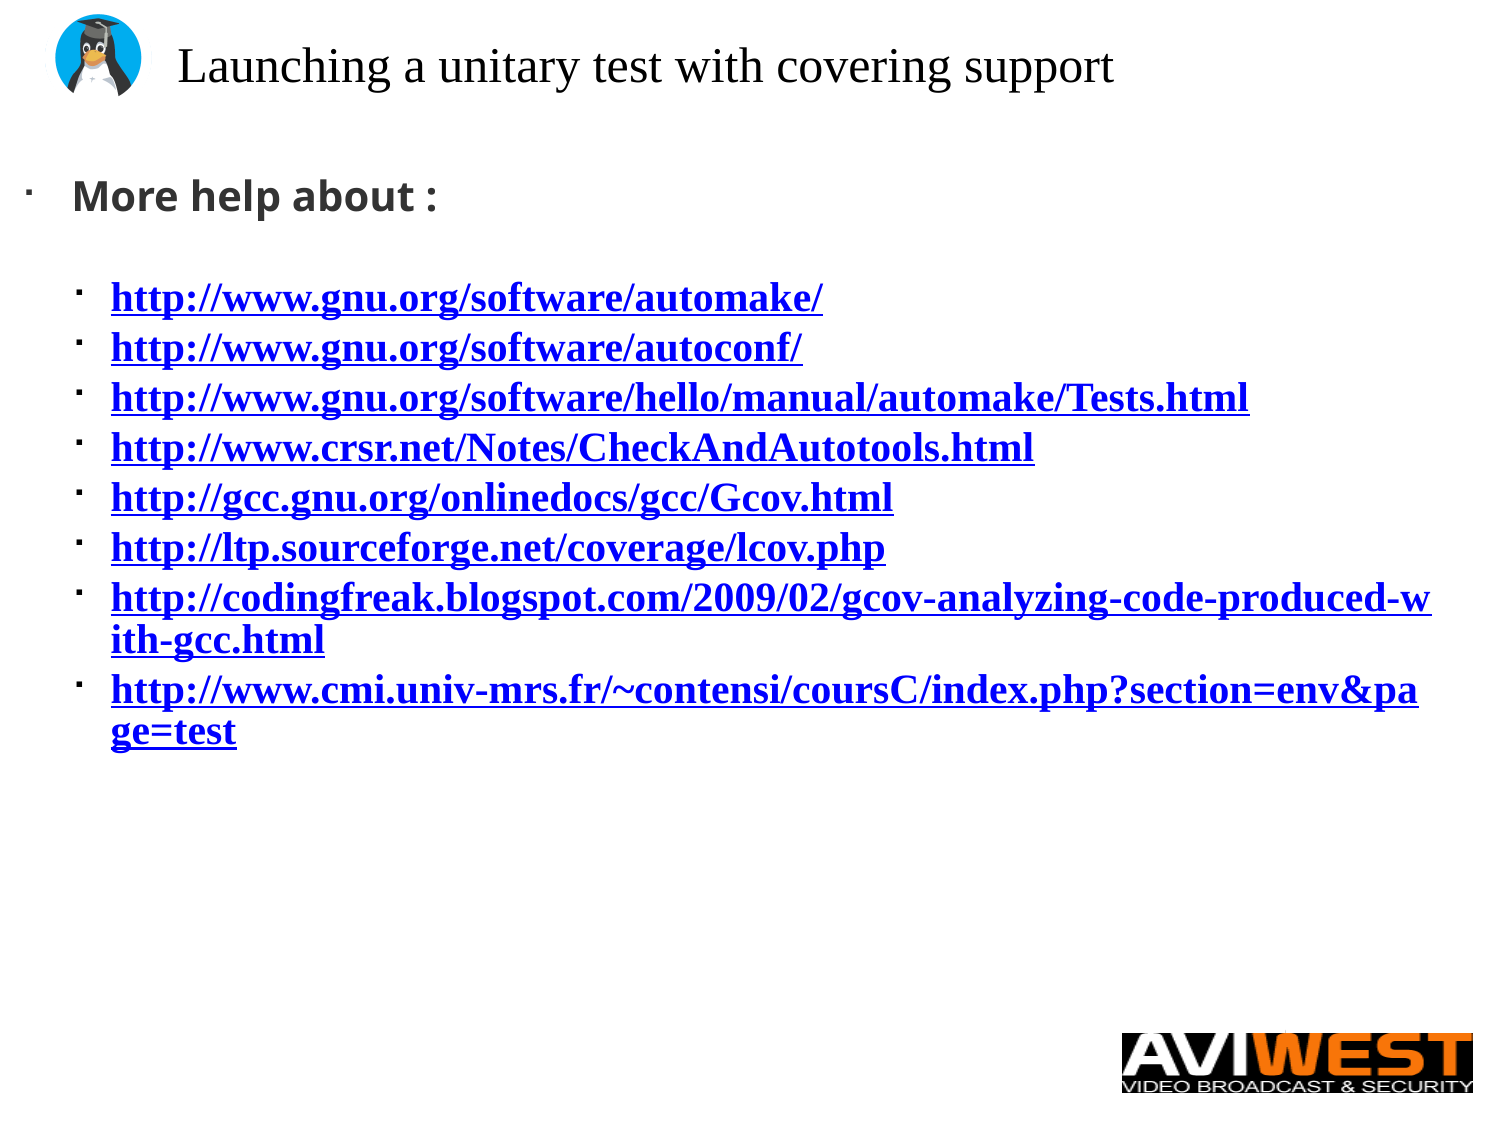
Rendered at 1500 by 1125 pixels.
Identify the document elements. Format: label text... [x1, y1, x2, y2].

text_box http://www.gnu.org/software/automake/ http://www.gnu.org/software/autoconf/ http://www.gnu.org/software/hello/manual/automake/Tests.html http://www.crsr.net/Notes/CheckAndAutotools.html http://gcc.gnu.org/onlinedocs/gcc/Gcov.html http://ltp.sourceforge.net/coverage/lcov.php http://codingfreak.blogspot.com/2009/02/gcov-analyzing-code-produced-with-gcc.html http://www.cmi.univ-mrs.fr/~contensi/coursC/index.php?section=env&page=test [24, 262, 1450, 678]
text_box More help about : [24, 162, 1473, 267]
picture [44, 3, 152, 112]
picture [1122, 1033, 1473, 1093]
text_box Launching a unitary test with covering support [162, 24, 1475, 100]
